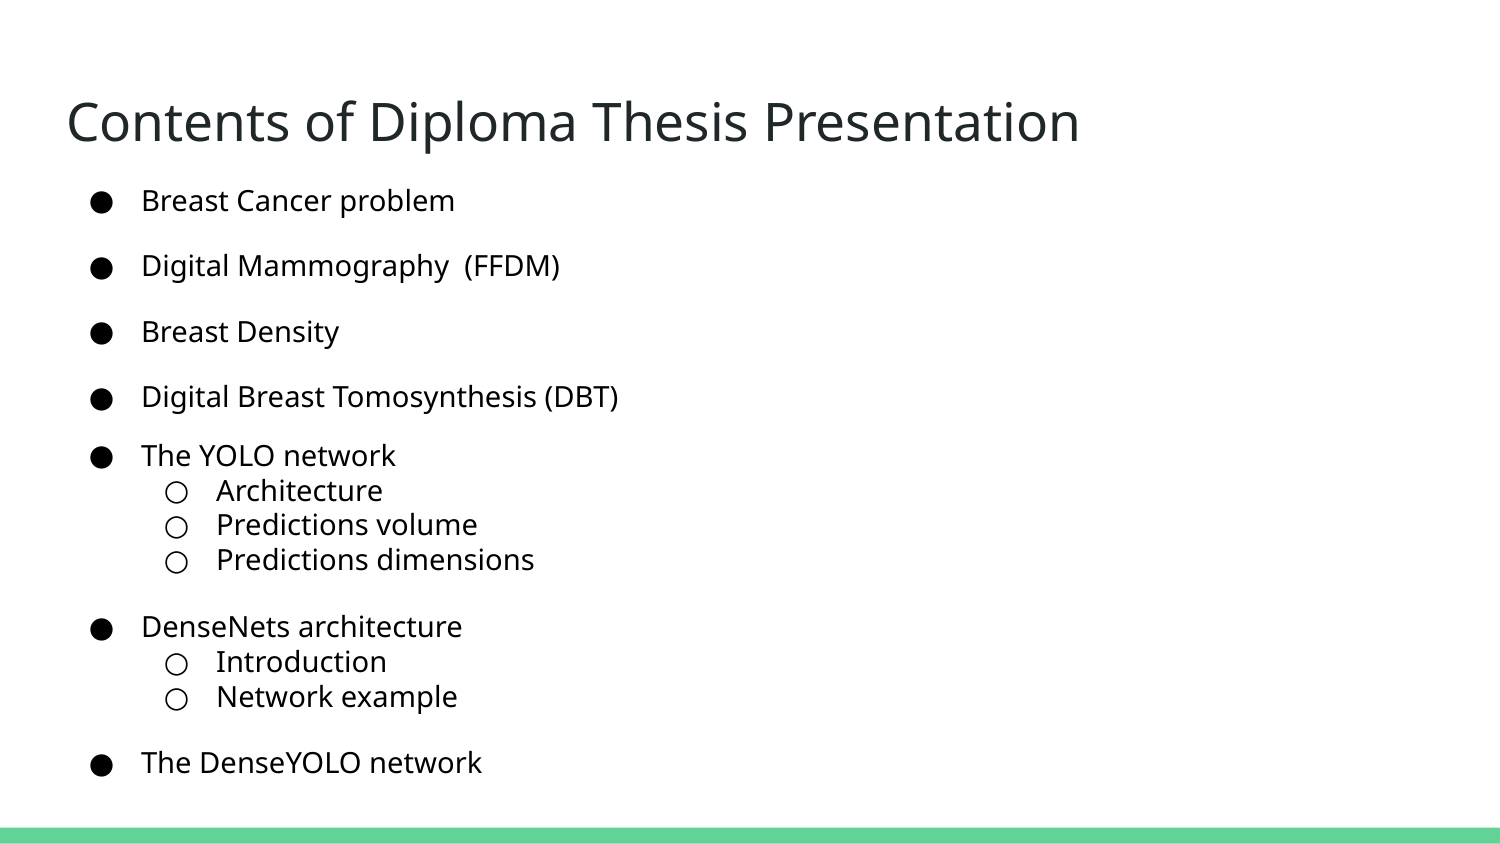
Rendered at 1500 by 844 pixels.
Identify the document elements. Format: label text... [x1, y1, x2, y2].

text_box Breast Cancer problem [51, 167, 1449, 232]
text_box Digital Breast Tomosynthesis (DBT) [51, 363, 1449, 421]
text_box The YOLO network Architecture Predictions volume Predictions dimensions [51, 421, 1449, 592]
text_box Breast Density [51, 298, 1449, 363]
text_box The DenseYOLO network [51, 729, 1449, 795]
text_box Digital Mammography (FFDM) [51, 232, 1449, 298]
text_box DenseNets architecture Introduction Network example [51, 593, 1449, 729]
title Contents of Diploma Thesis Presentation [51, 72, 1449, 167]
